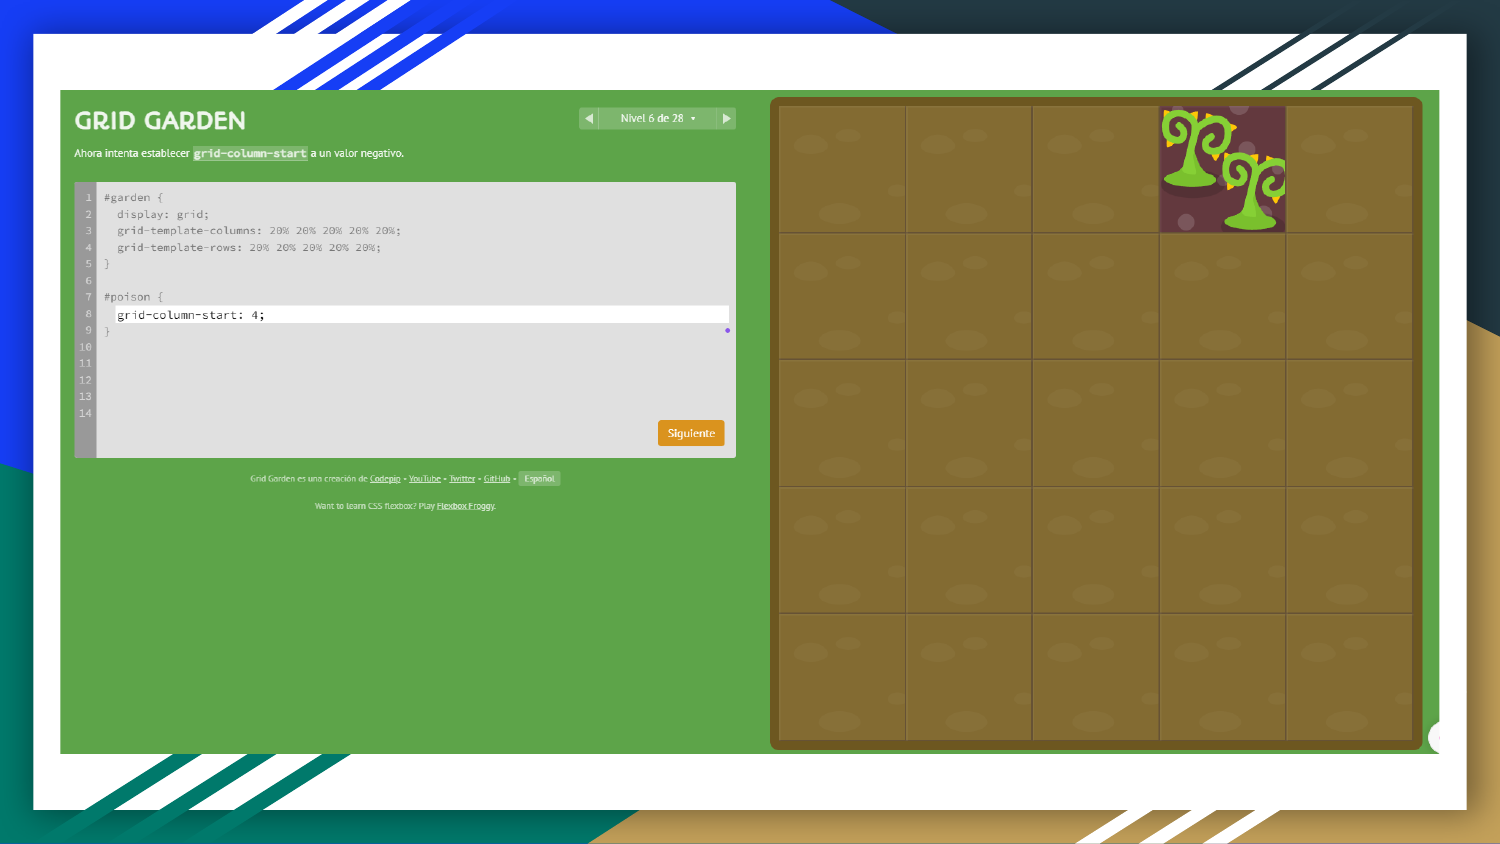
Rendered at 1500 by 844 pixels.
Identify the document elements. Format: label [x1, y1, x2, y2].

picture [60, 90, 1440, 754]
